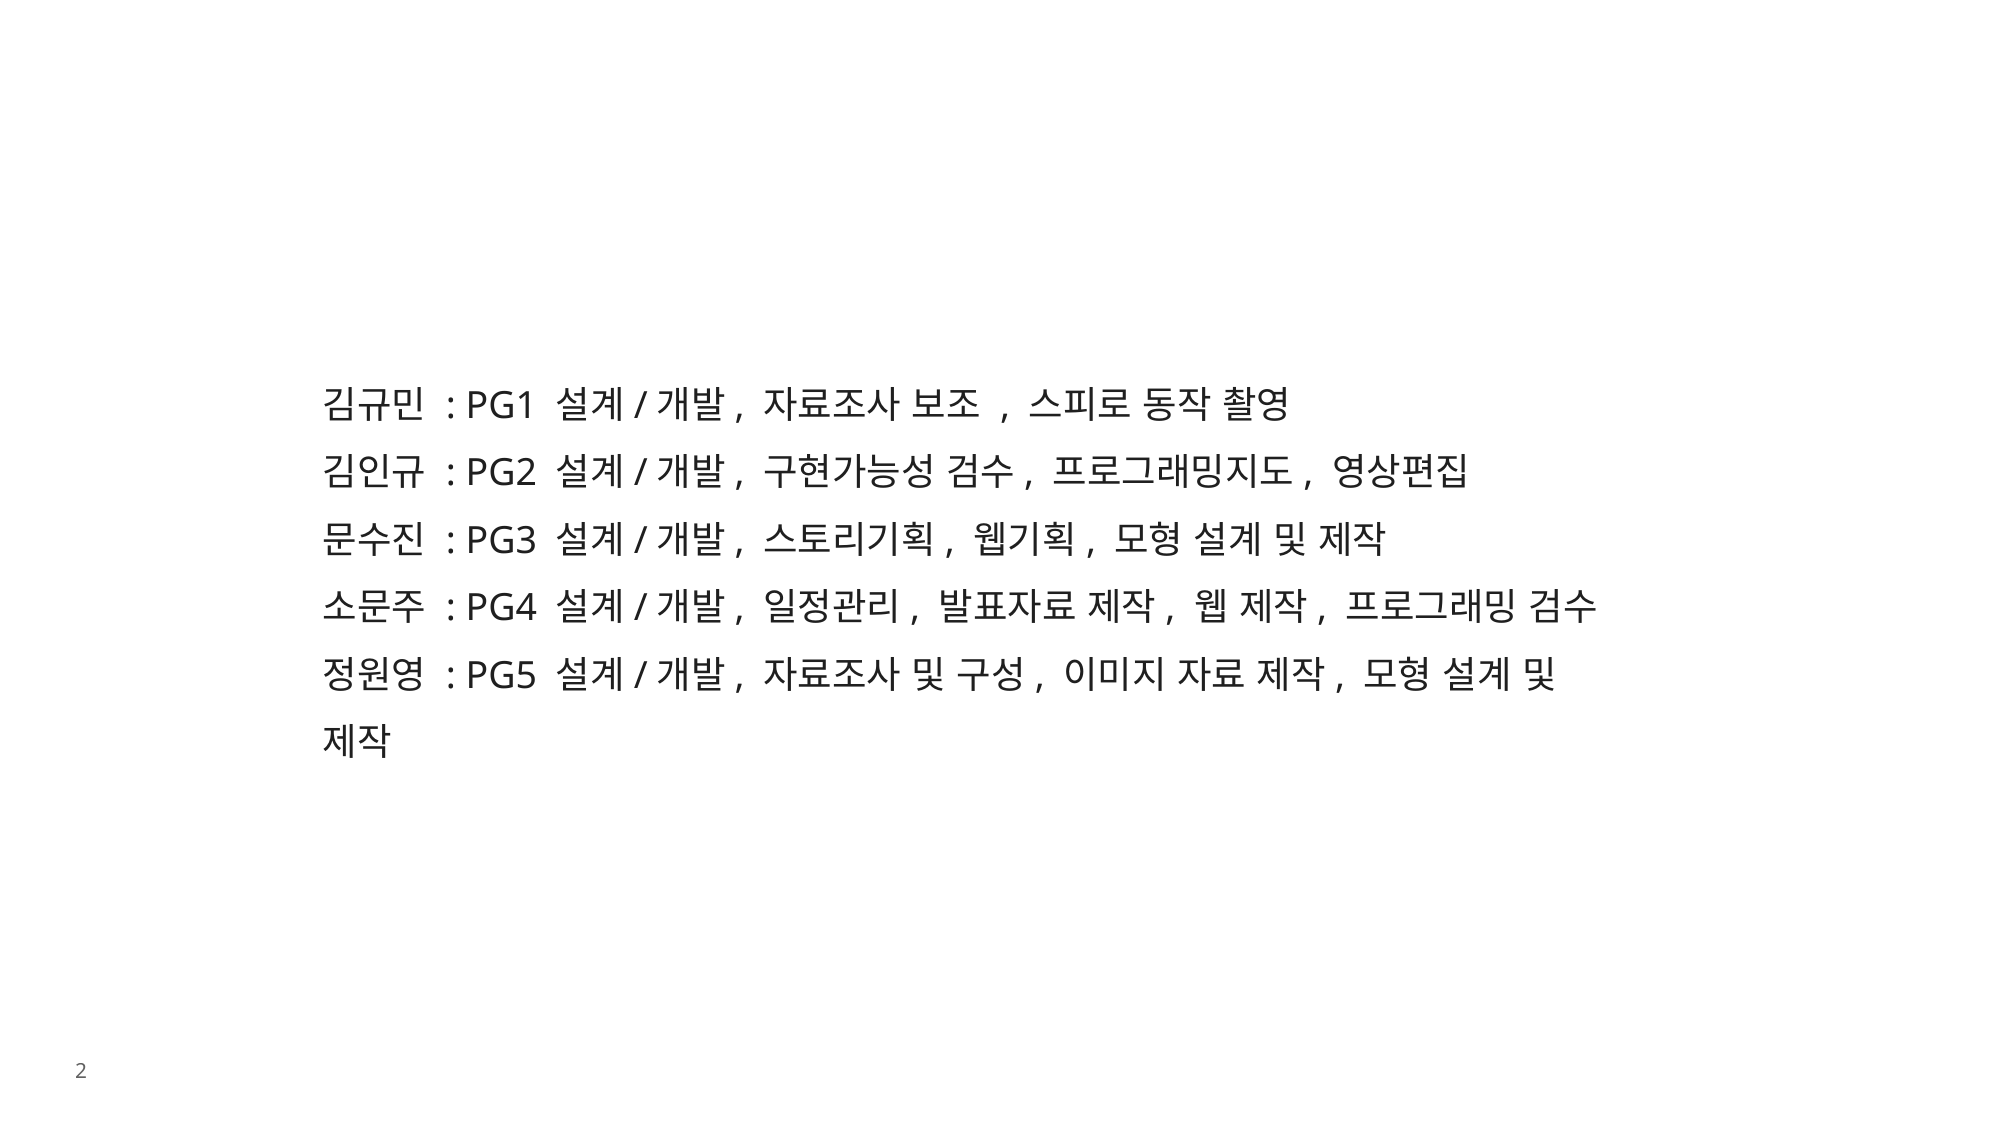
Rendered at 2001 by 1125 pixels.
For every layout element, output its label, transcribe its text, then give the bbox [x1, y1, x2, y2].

slide_number 2 [38, 1052, 123, 1091]
text_box 김규민 : PG1 설계/개발, 자료조사 보조 , 스피로 동작 촬영 김인규 : PG2 설계/개발, 구현가능성 검수, 프로그래밍지도, 영상편집 문수진 : PG3 설계/개발, 스토리기획, 웹기획, 모형 설계 및 제작 소문주 : PG4 설계/개발, 일정관리, 발표자료 제작, 웹 제작, 프로그래밍 검수 정원영 : PG5 설계/개발, 자료조사 및 구성, 이미지 자료 제작, 모형 설계 및 제작 [308, 350, 1647, 771]
